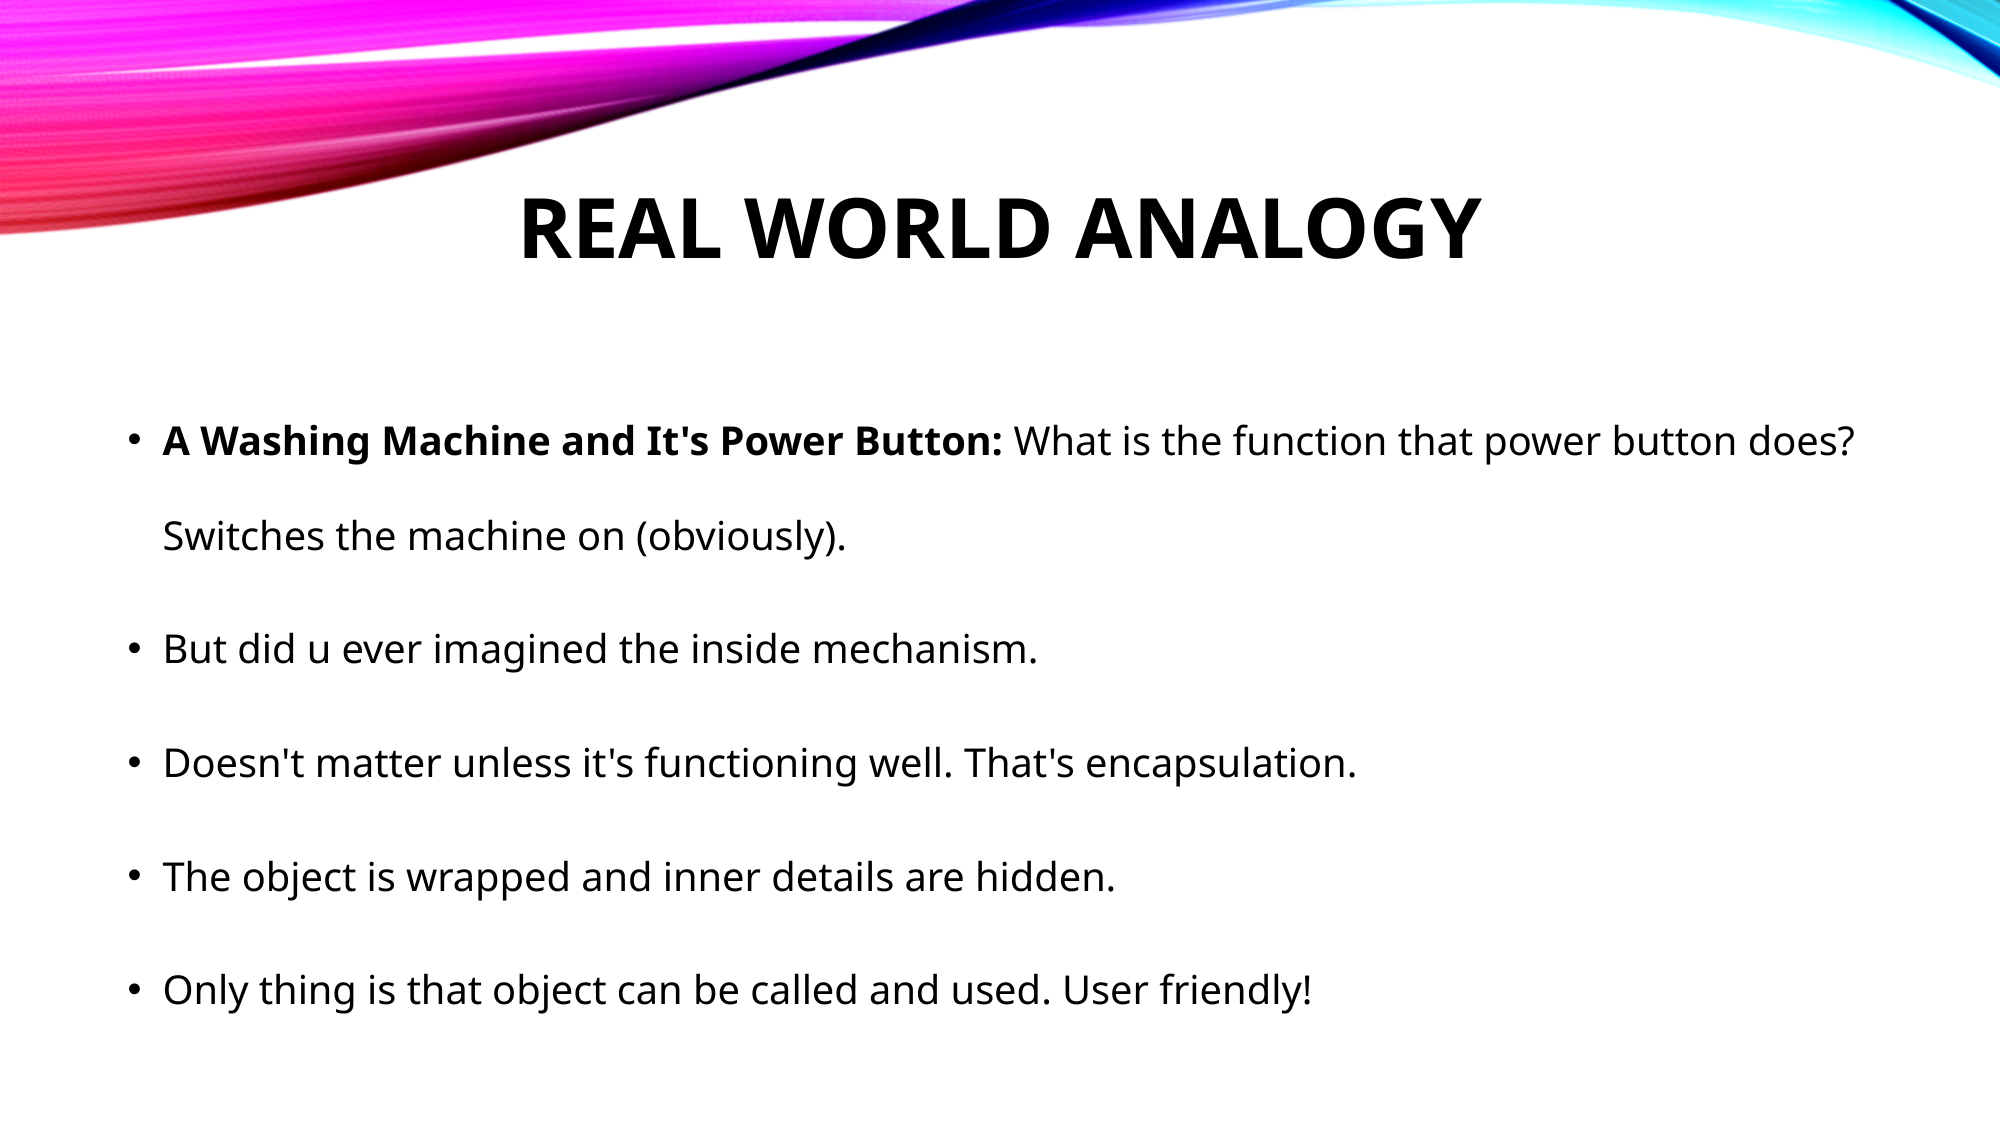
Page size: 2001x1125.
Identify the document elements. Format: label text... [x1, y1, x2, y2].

title REAL WORLD ANALOGY [112, 125, 1888, 338]
picture [1890, 0, 2000, 75]
list A Washing Machine and It's Power Button: What is the function that power button does? Switches the machine on (obviously). But did u ever imagined the inside mechanism. Doesn't matter unless it's functioning well. That's encapsulation. The object is wrapped and inner details are hidden. Only thing is that object can be called and used. User friendly! [112, 360, 1888, 1021]
picture [1910, 0, 2000, 45]
picture [0, 0, 2000, 237]
